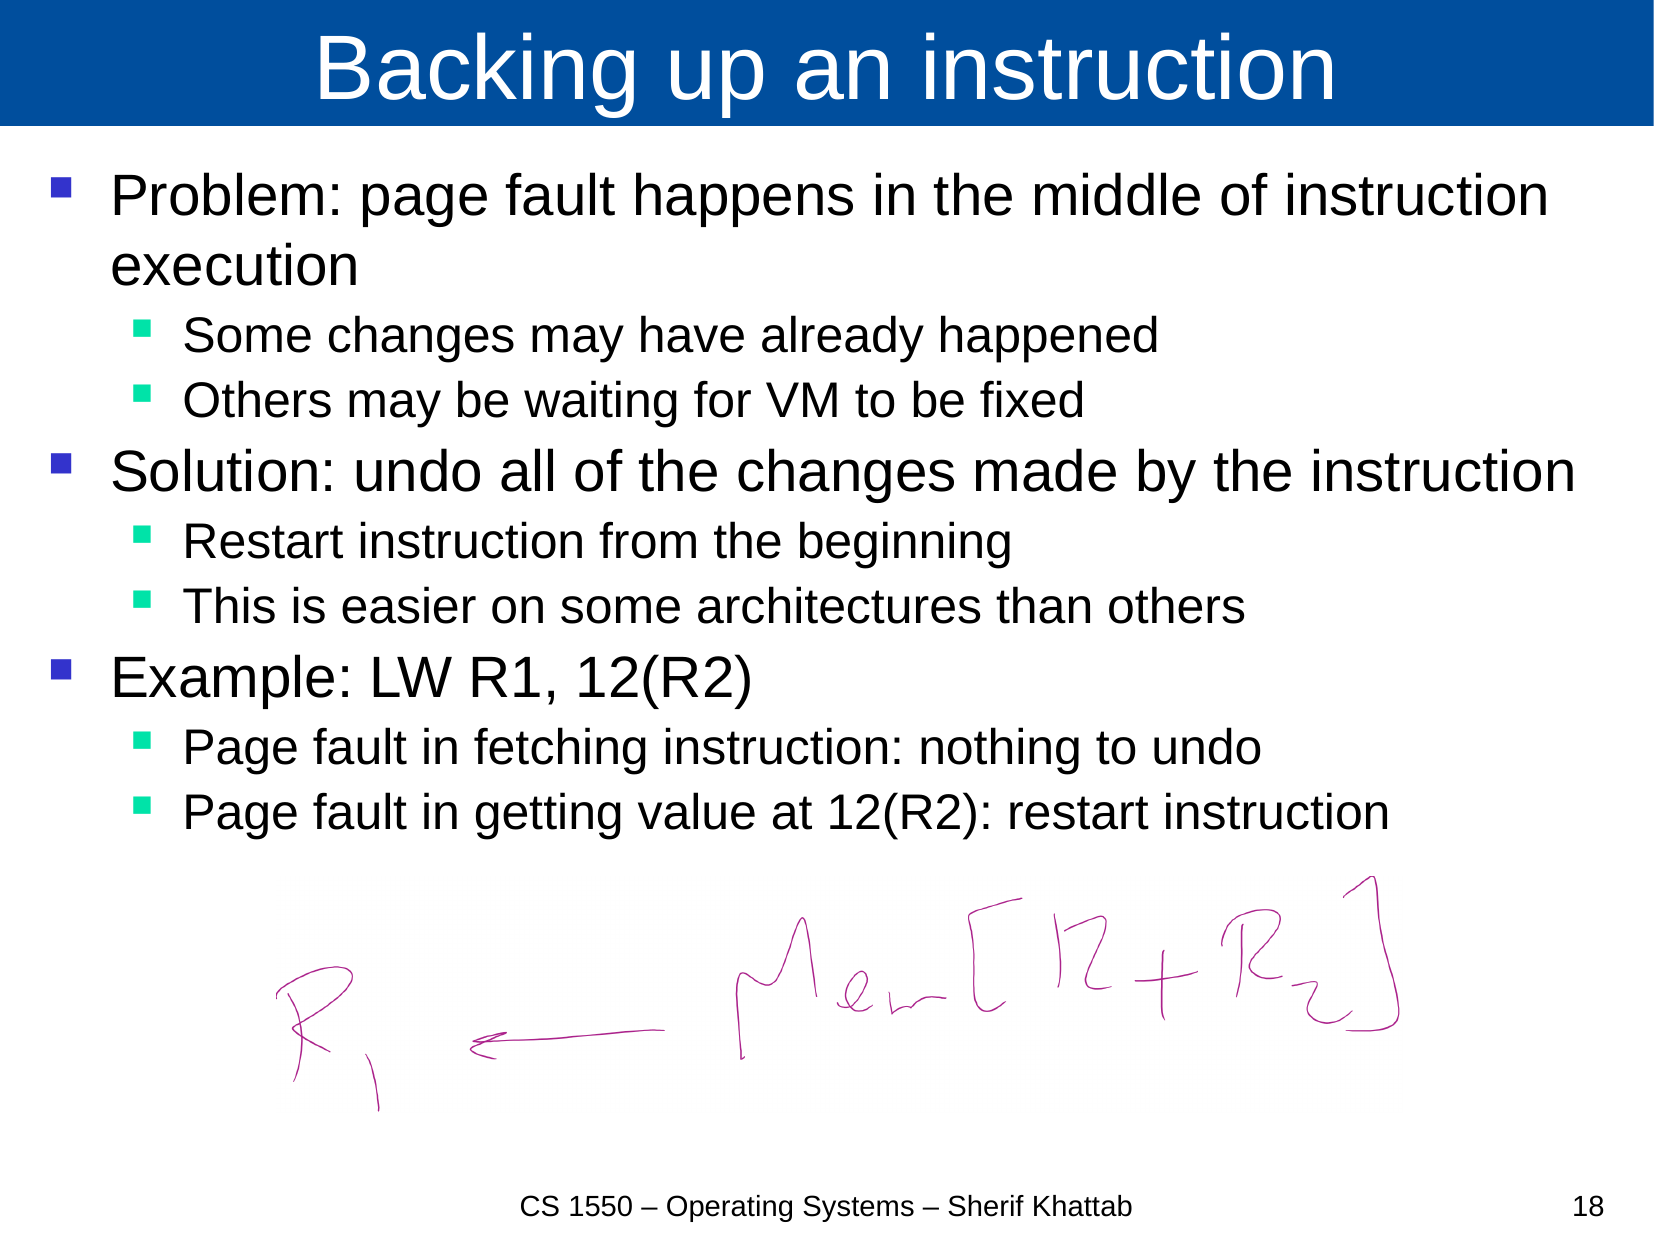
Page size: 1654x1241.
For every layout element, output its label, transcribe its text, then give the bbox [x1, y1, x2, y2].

slide_number 18 [1550, 1185, 1620, 1230]
list Problem: page fault happens in the middle of instruction execution Some changes may have already happened Others may be waiting for VM to be fixed Solution: undo all of the changes made by the instruction Restart instruction from the beginning This is easier on some architectures than others Example: LW R1, 12(R2) Page fault in fetching instruction: nothing to undo Page fault in getting value at 12(R2): restart instruction [33, 150, 1620, 1158]
title Backing up an instruction [0, 0, 1654, 126]
footer CS 1550 – Operating Systems – Sherif Khattab [337, 1185, 1316, 1230]
picture [276, 876, 1403, 1114]
